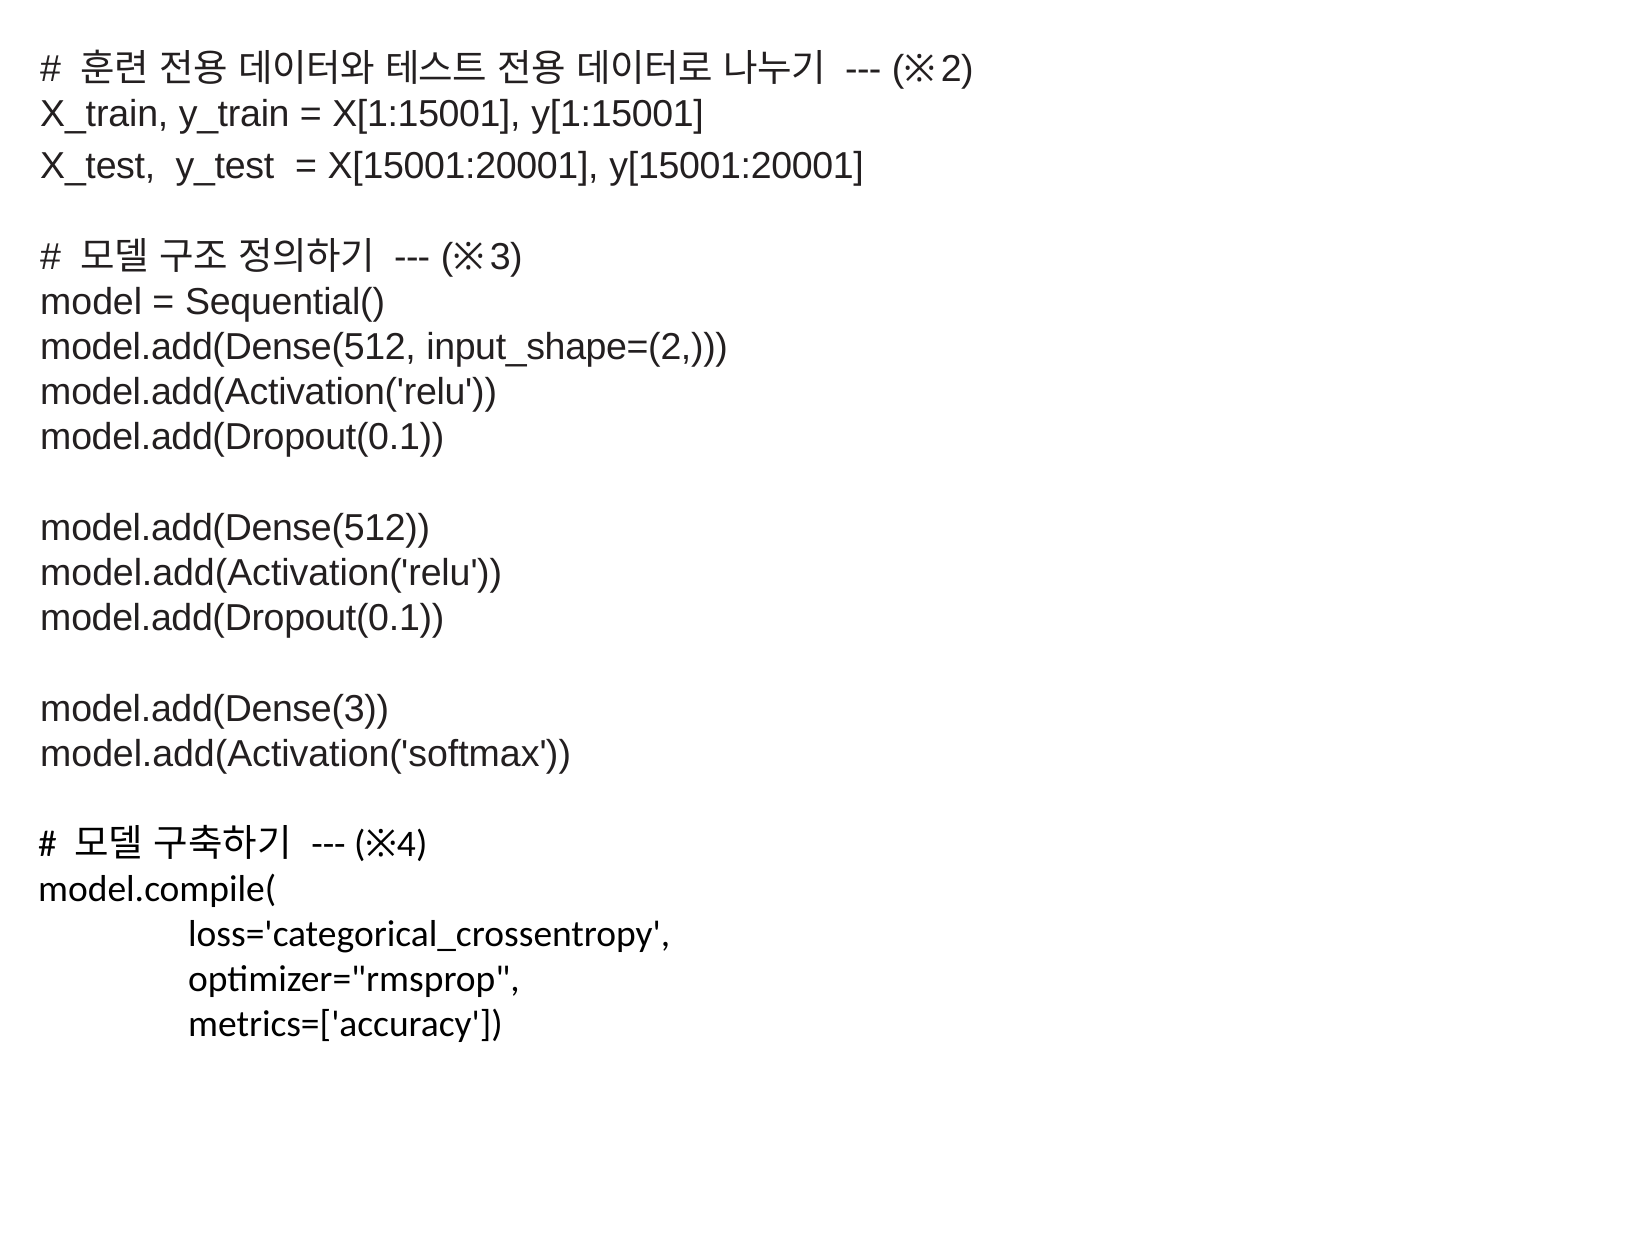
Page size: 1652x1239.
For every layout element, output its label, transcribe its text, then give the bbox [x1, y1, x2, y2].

text_box # 훈련 전용 데이터와 테스트 전용 데이터로 나누기 --- (※2) X_train, y_train = X[1:15001], y[1:15001] X_test, y_test = X[15001:20001], y[15001:20001] # 모델 구조 정의하기 --- (※3) model = Sequential() model.add(Dense(512, input_shape=(2,))) model.add(Activation('relu')) model.add(Dropout(0.1)) model.add(Dense(512)) model.add(Activation('relu')) model.add(Dropout(0.1)) model.add(Dense(3)) model.add(Activation('softmax')) # 모델 구축하기 --- (※4) model.compile( loss='categorical_crossentropy', optimizer="rmsprop", metrics=['accuracy']) [38, 44, 1639, 1044]
